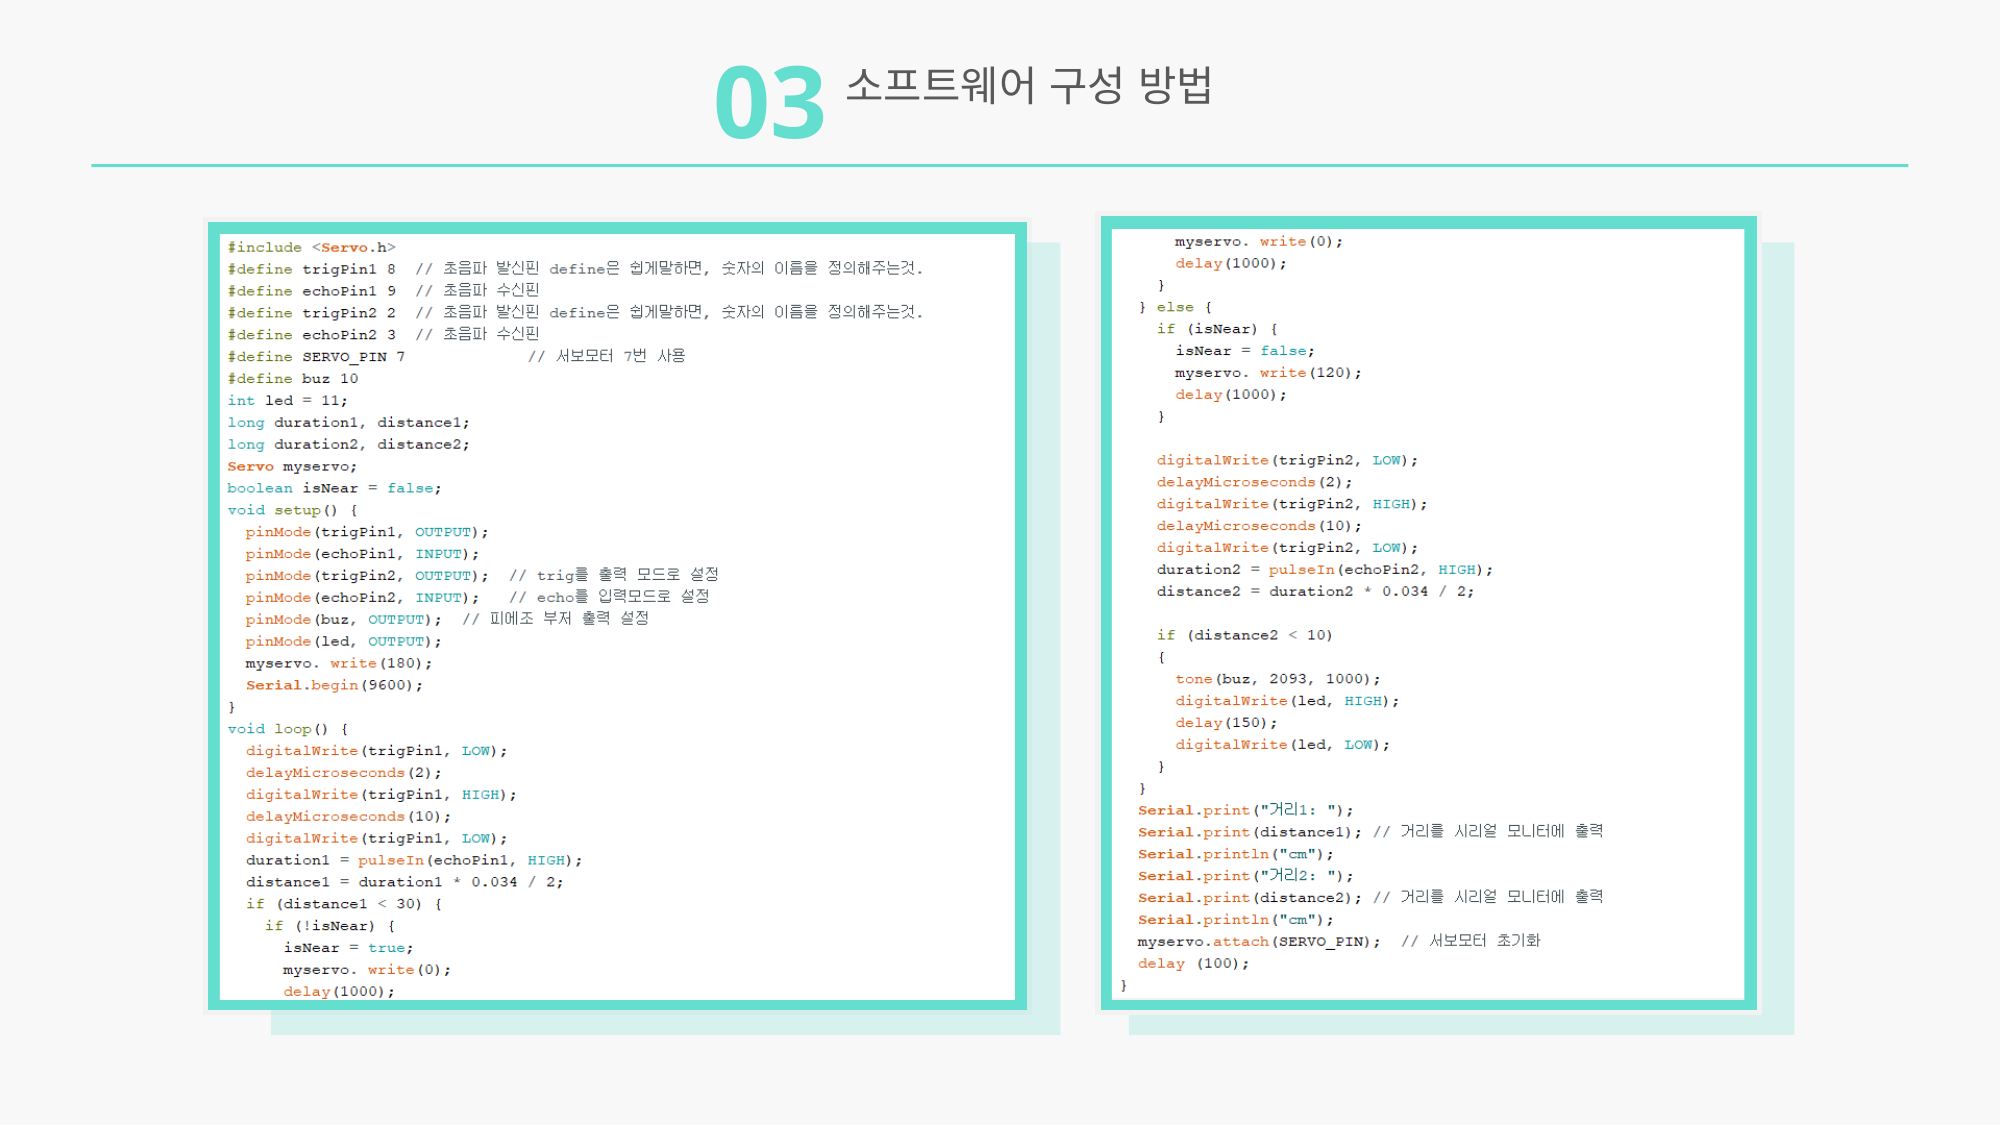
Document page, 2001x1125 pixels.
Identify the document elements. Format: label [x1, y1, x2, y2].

picture [219, 234, 1015, 1001]
text_box [698, 30, 1355, 168]
text_box [205, 219, 1795, 1036]
text_box [90, 163, 698, 168]
text_box [1097, 213, 1760, 219]
text_box [1355, 163, 1909, 168]
picture [1111, 229, 1745, 1001]
